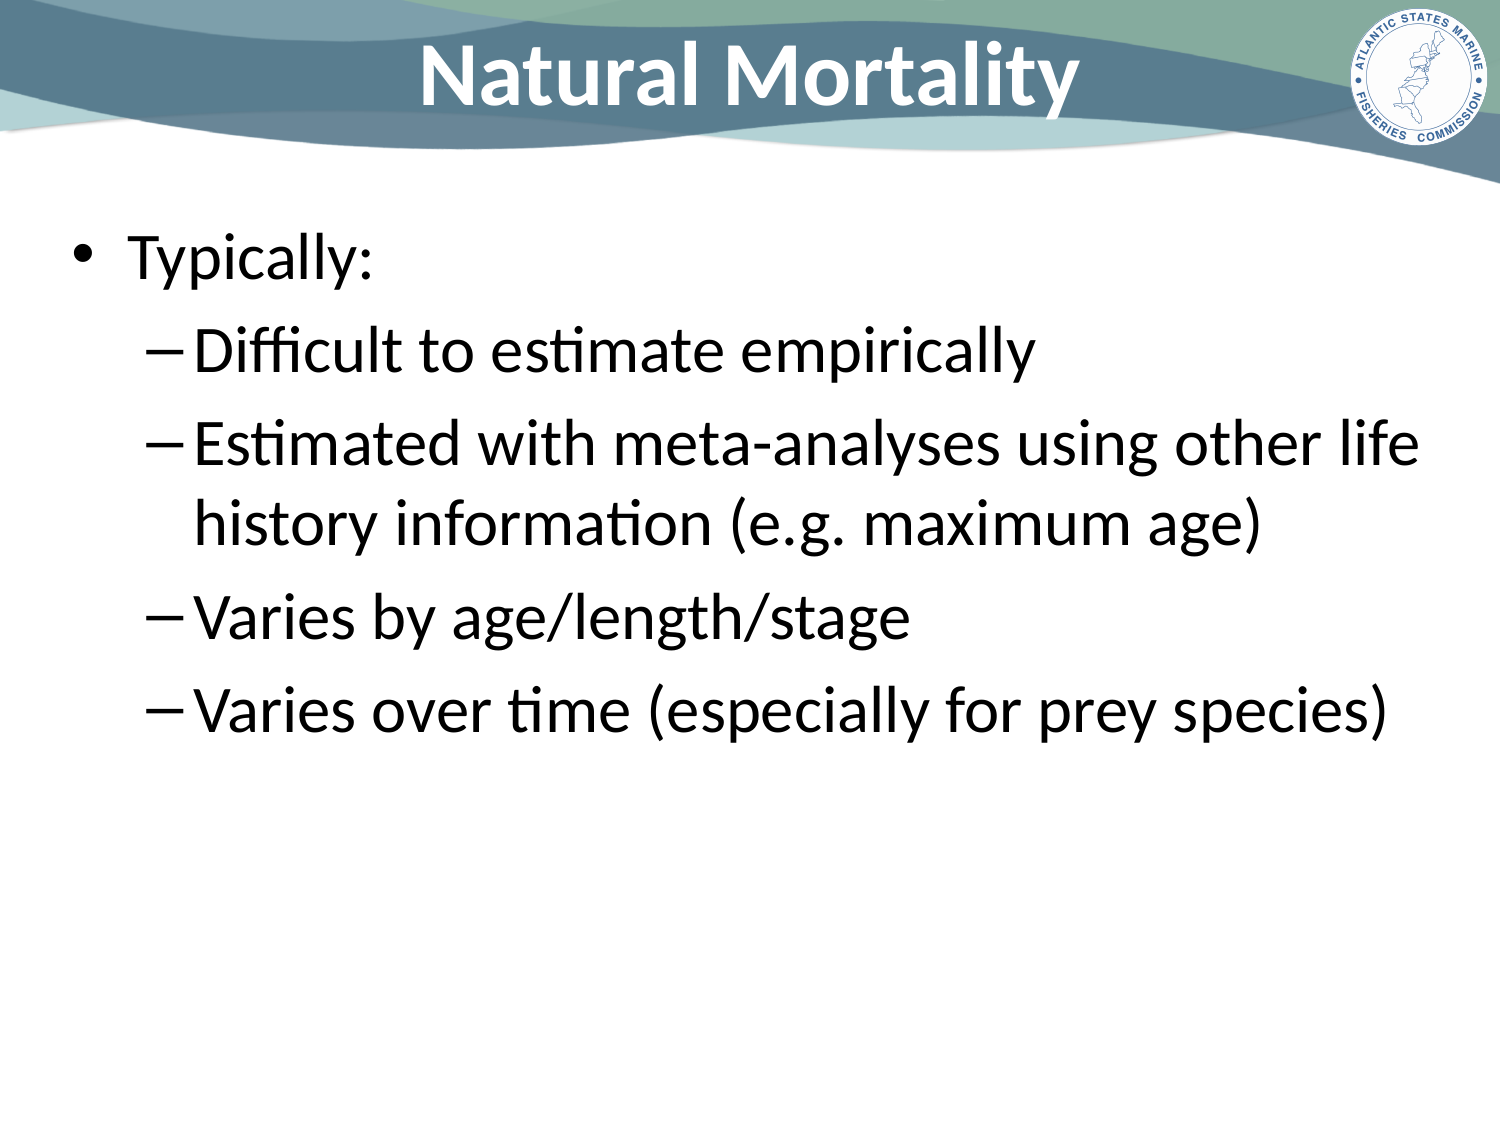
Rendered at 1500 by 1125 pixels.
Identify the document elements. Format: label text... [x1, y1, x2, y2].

title Natural Mortality [75, 2, 1425, 135]
picture [0, 0, 1500, 188]
list Typically: Difficult to estimate empirically Estimated with meta-analyses using other life history information (e.g. maximum age) Varies by age/length/stage Varies over time (especially for prey species) [56, 205, 1444, 1008]
